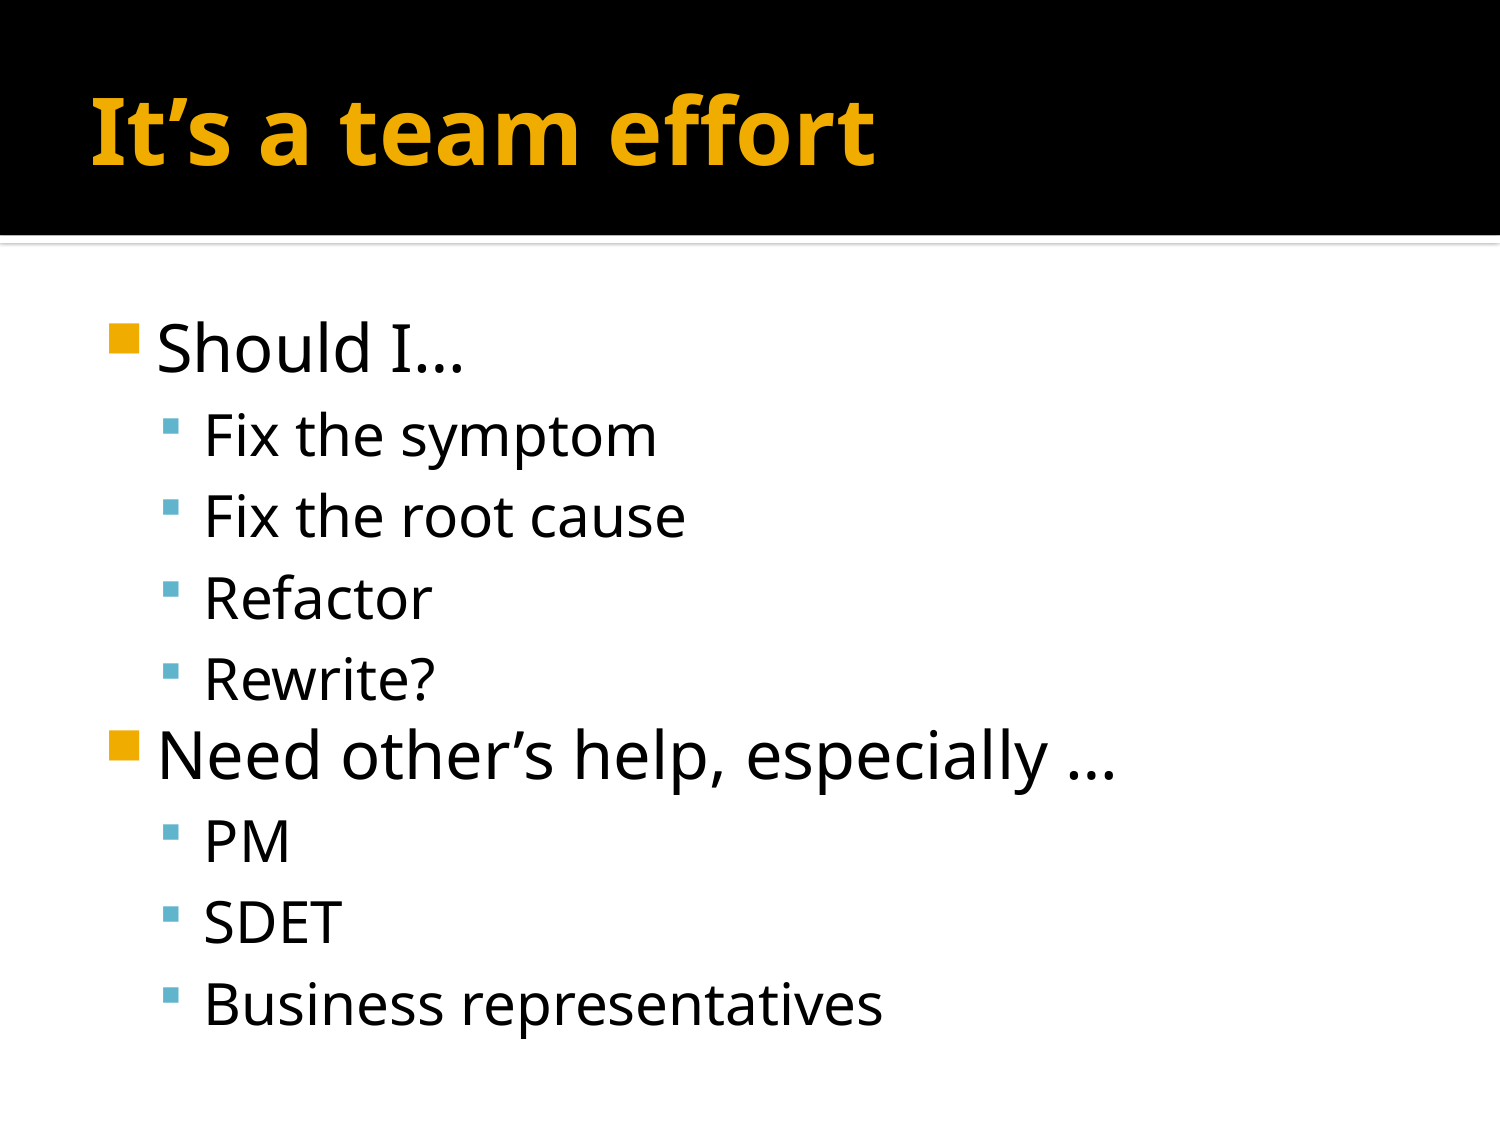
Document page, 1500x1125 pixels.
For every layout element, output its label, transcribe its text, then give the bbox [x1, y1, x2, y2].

title It’s a team effort [75, 25, 1425, 231]
list Should I… Fix the symptom Fix the root cause Refactor Rewrite? Need other’s help, especially … PM SDET Business representatives [75, 291, 1425, 1050]
